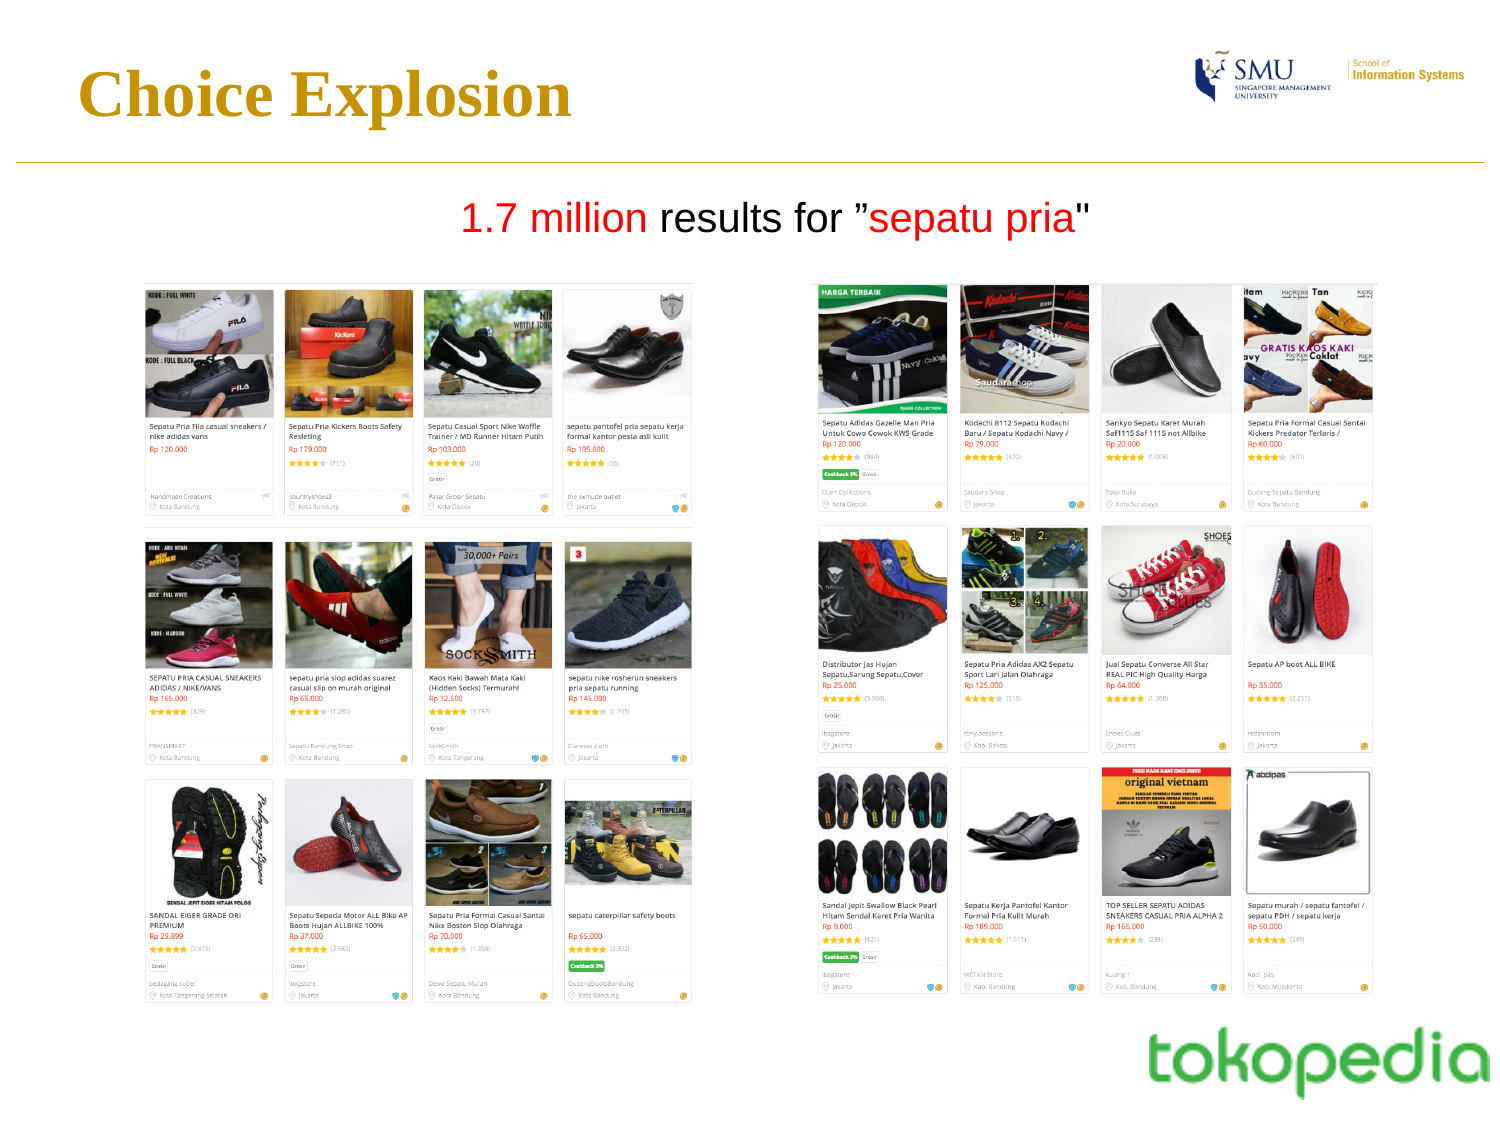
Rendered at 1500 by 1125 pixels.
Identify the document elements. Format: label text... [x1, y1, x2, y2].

picture [1149, 1026, 1490, 1100]
picture [1175, 29, 1484, 122]
picture [137, 279, 698, 1005]
text_box 1.7 million results for ”sepatu pria" [390, 183, 1161, 249]
title Choice Explosion [62, 42, 1138, 139]
picture [812, 283, 1378, 1001]
